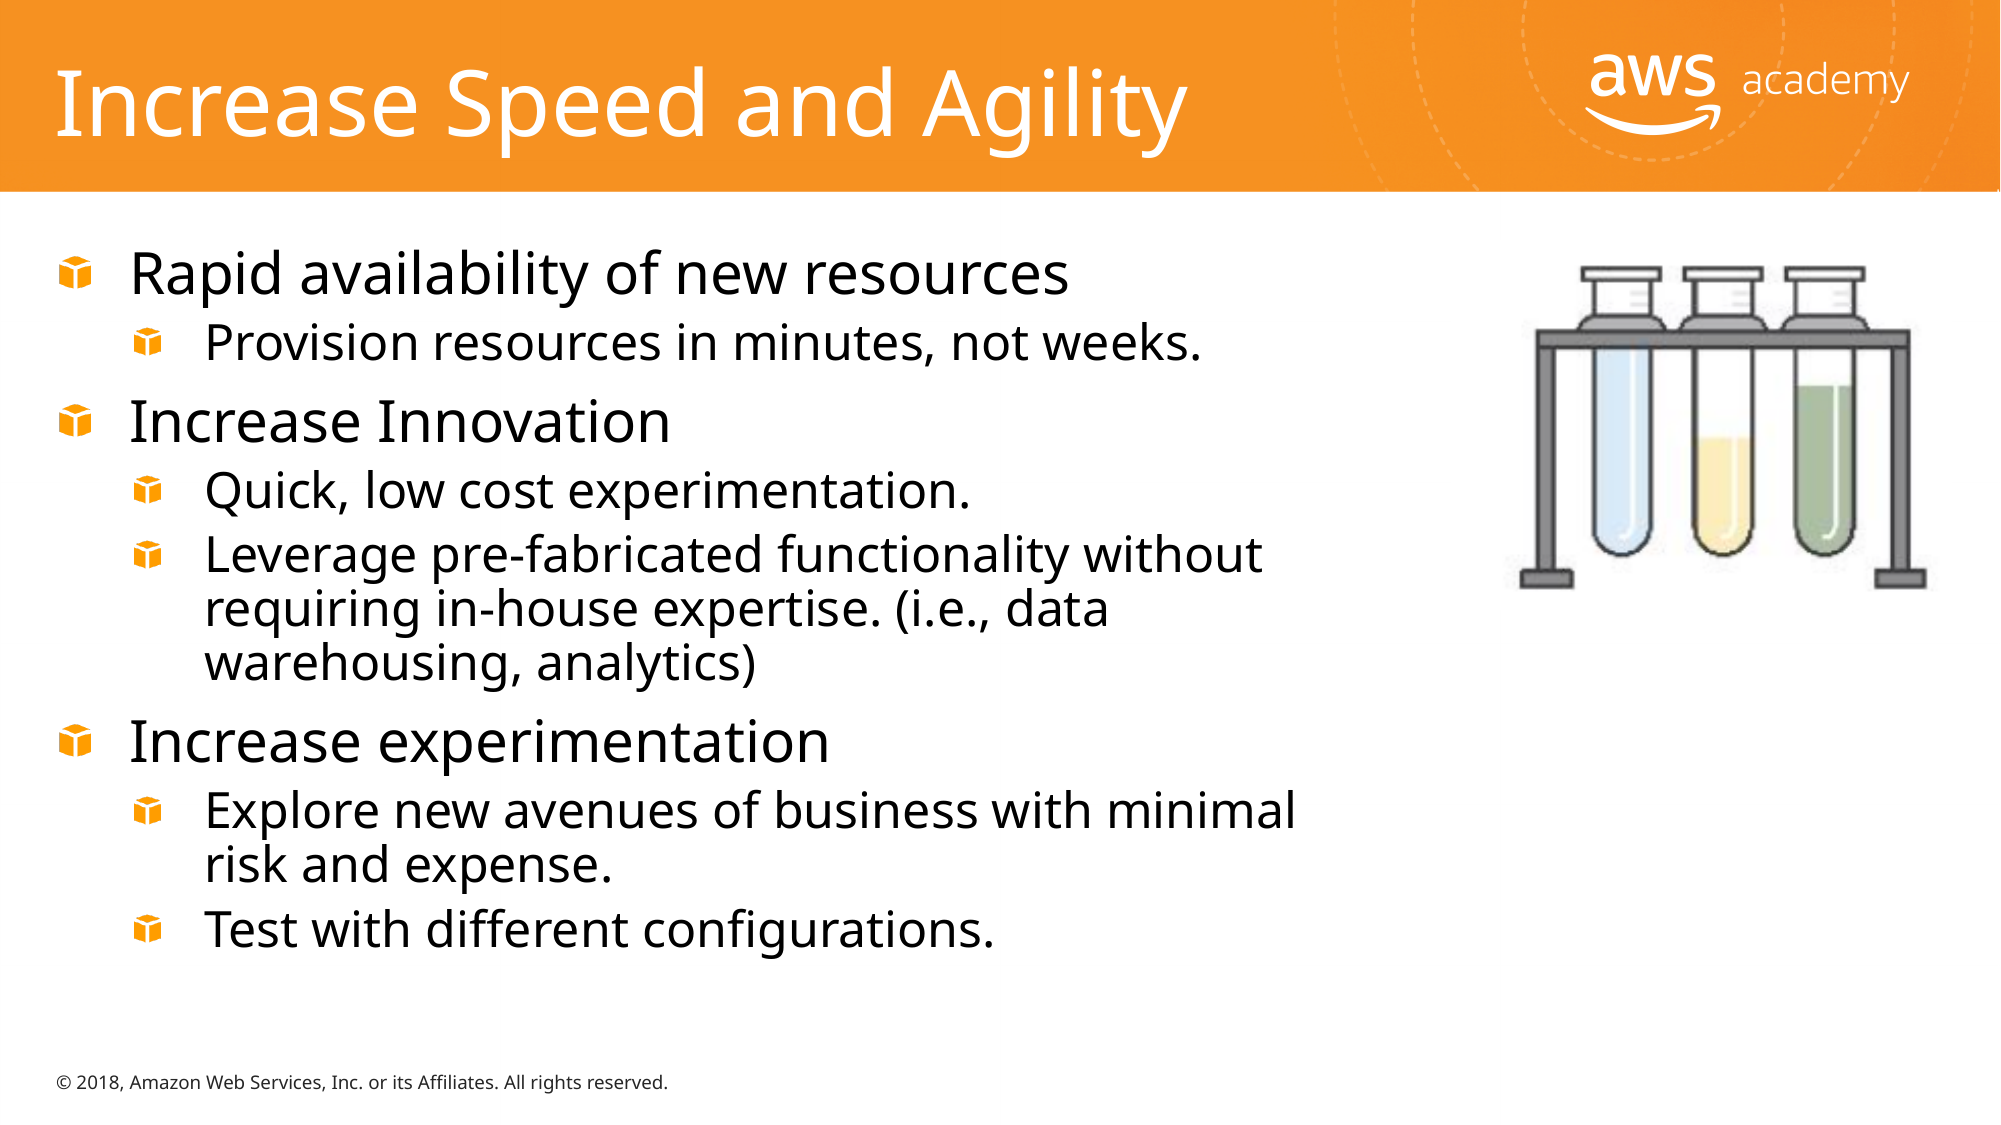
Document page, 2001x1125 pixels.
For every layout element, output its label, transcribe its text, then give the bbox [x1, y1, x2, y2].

title Increase Speed and Agility [39, 43, 1569, 172]
list Rapid availability of new resources Provision resources in minutes, not weeks. Increase Innovation Quick, low cost experimentation. Leverage pre-fabricated functionality without requiring in-house expertise. (i.e., data warehousing, analytics) Increase experimentation Explore new avenues of business with minimal risk and expense. Test with different configurations. [39, 236, 1404, 1043]
picture [0, 0, 1997, 1125]
